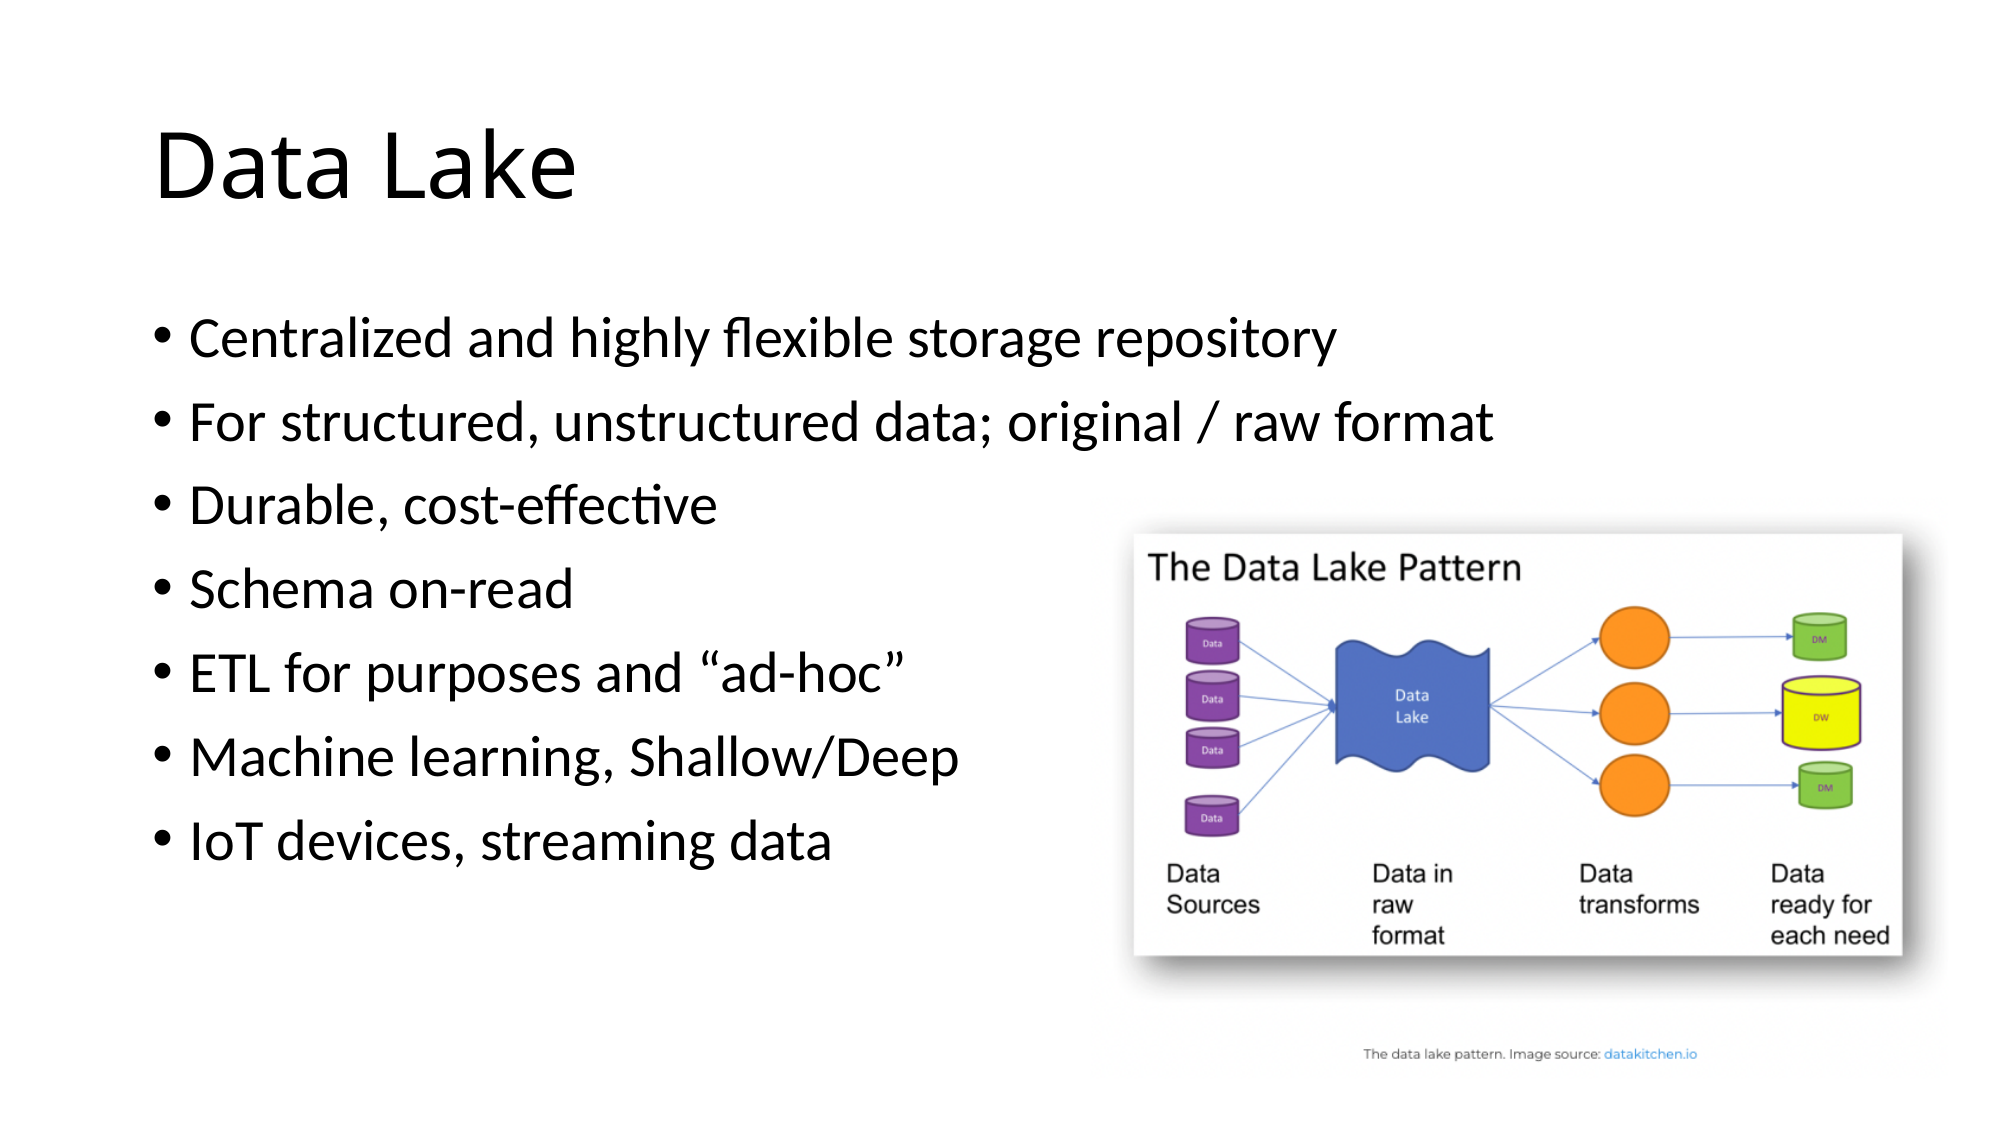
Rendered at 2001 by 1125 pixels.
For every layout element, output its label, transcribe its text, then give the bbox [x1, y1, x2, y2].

list Centralized and highly flexible storage repository For structured, unstructured data; original / raw format Durable, cost-effective Schema on-read ETL for purposes and “ad-hoc” Machine learning, Shallow/Deep IoT devices, streaming data [137, 299, 1863, 1014]
title Data Lake [137, 59, 1863, 278]
picture [1090, 497, 1949, 1079]
